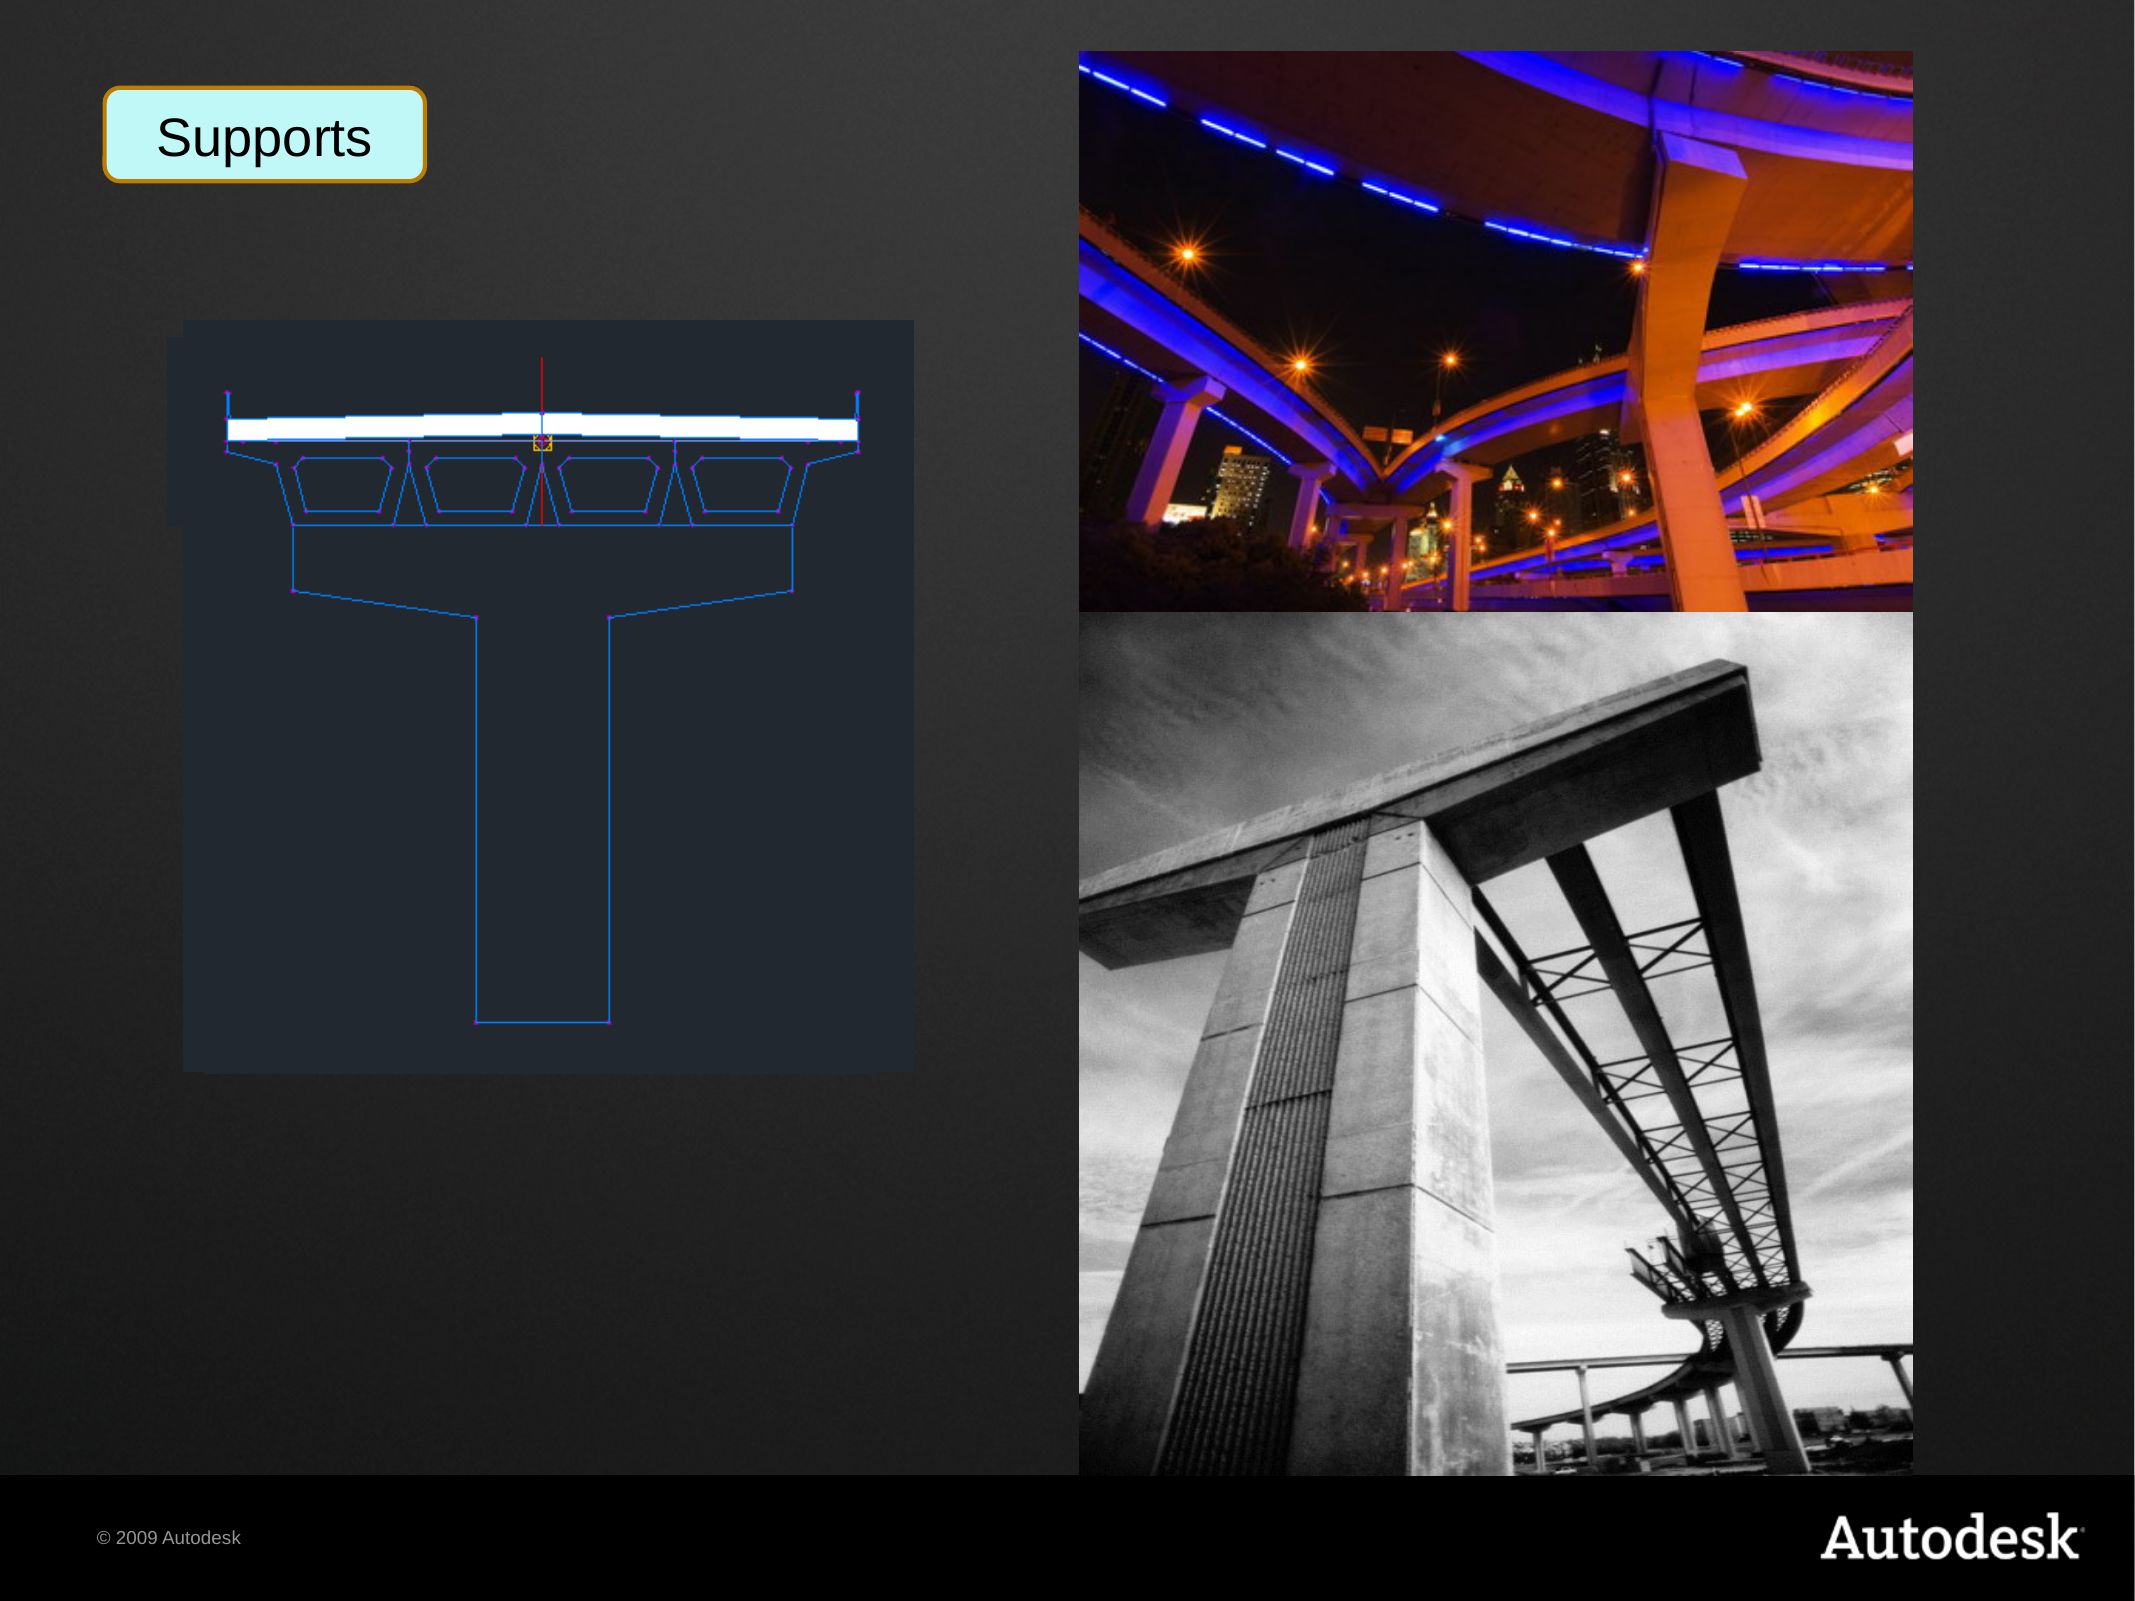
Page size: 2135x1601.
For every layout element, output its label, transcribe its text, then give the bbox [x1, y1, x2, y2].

text_box Supports [102, 85, 428, 184]
picture [0, 0, 2135, 1601]
